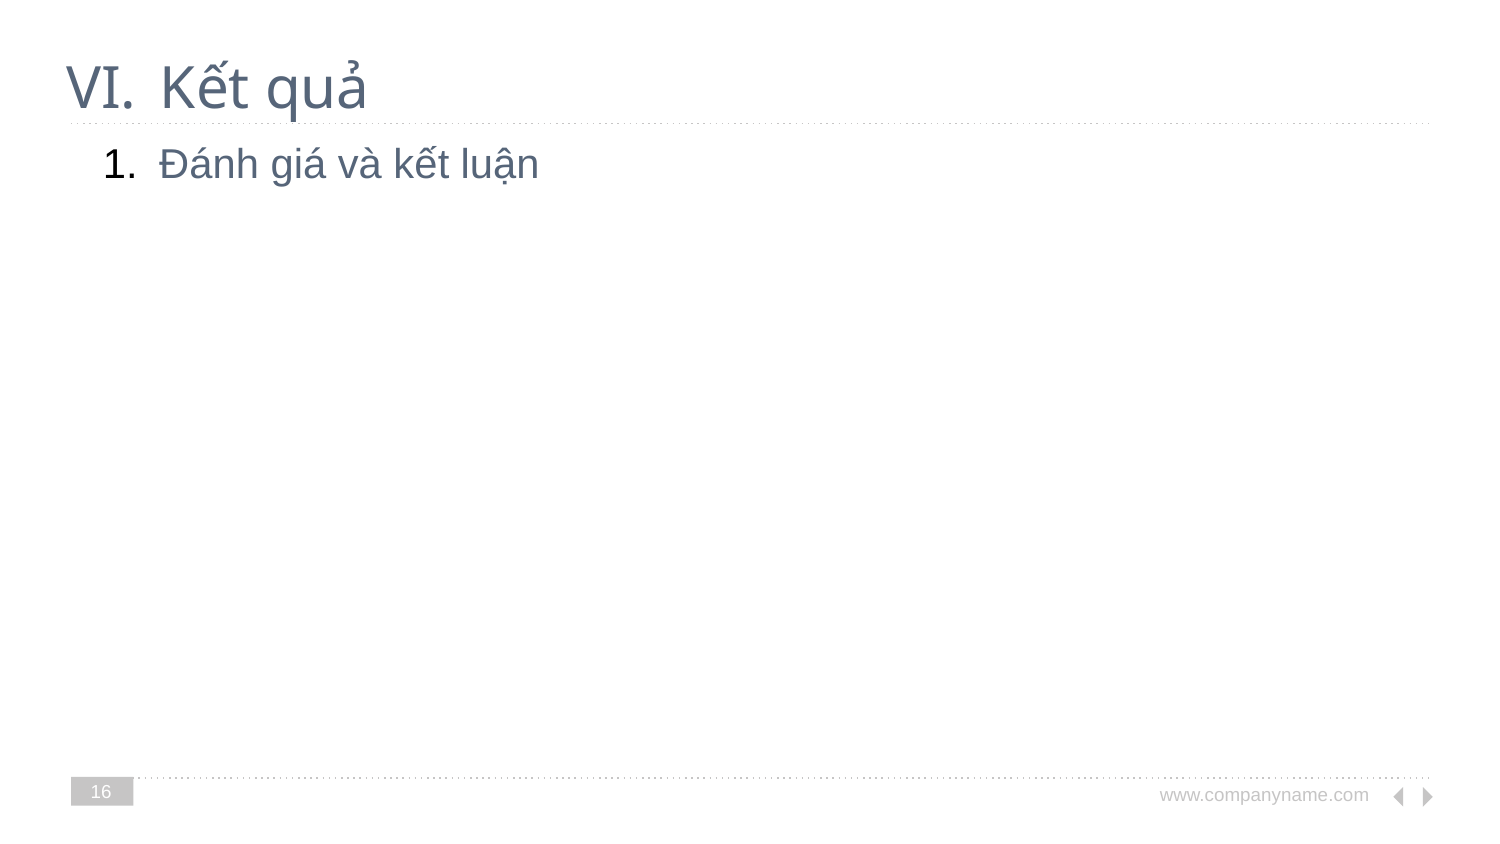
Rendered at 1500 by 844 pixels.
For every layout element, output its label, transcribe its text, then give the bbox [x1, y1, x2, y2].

text_box Đánh giá và kết luận [87, 140, 771, 184]
title Kết quả [51, 35, 1449, 112]
slide_number 16 [71, 776, 131, 806]
